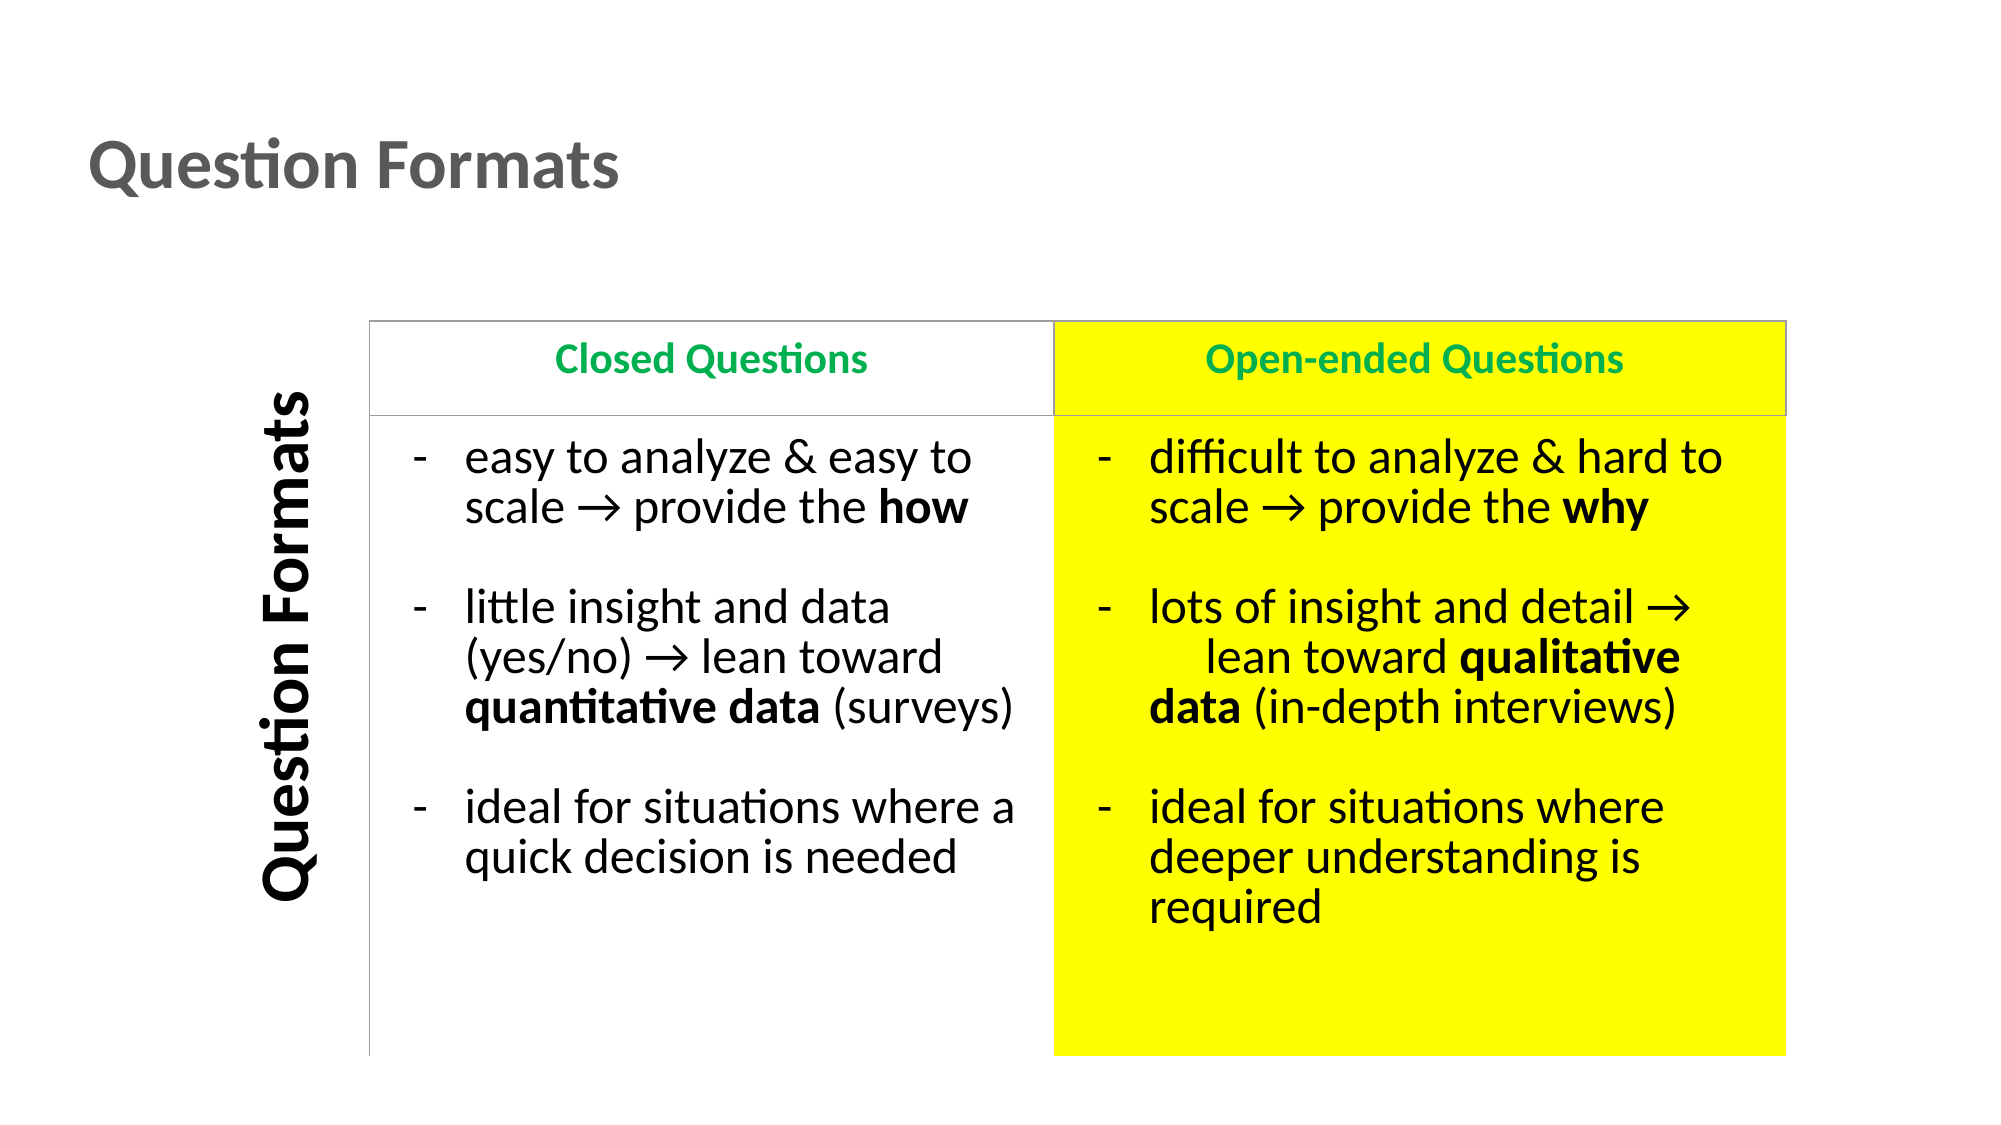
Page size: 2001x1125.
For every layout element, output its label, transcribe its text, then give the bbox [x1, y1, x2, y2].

table_header [190, 321, 369, 1056]
text_box Question Formats [68, 97, 1932, 223]
table_cell easy to analyze & easy to scale → provide the how little insight and data (yes/no) → lean toward quantitative data (surveys) ideal for situations where a quick decision is needed [370, 416, 1054, 1056]
table_cell difficult to analyze & hard to scale → provide the why lots of insight and detail → lean toward qualitative data (in-depth interviews) ideal for situations where deeper understanding is required [1054, 416, 1786, 1056]
text_box Question Formats [218, 272, 341, 924]
table_header Open-ended Questions [1055, 322, 1785, 415]
table_header Closed Questions [370, 322, 1053, 415]
